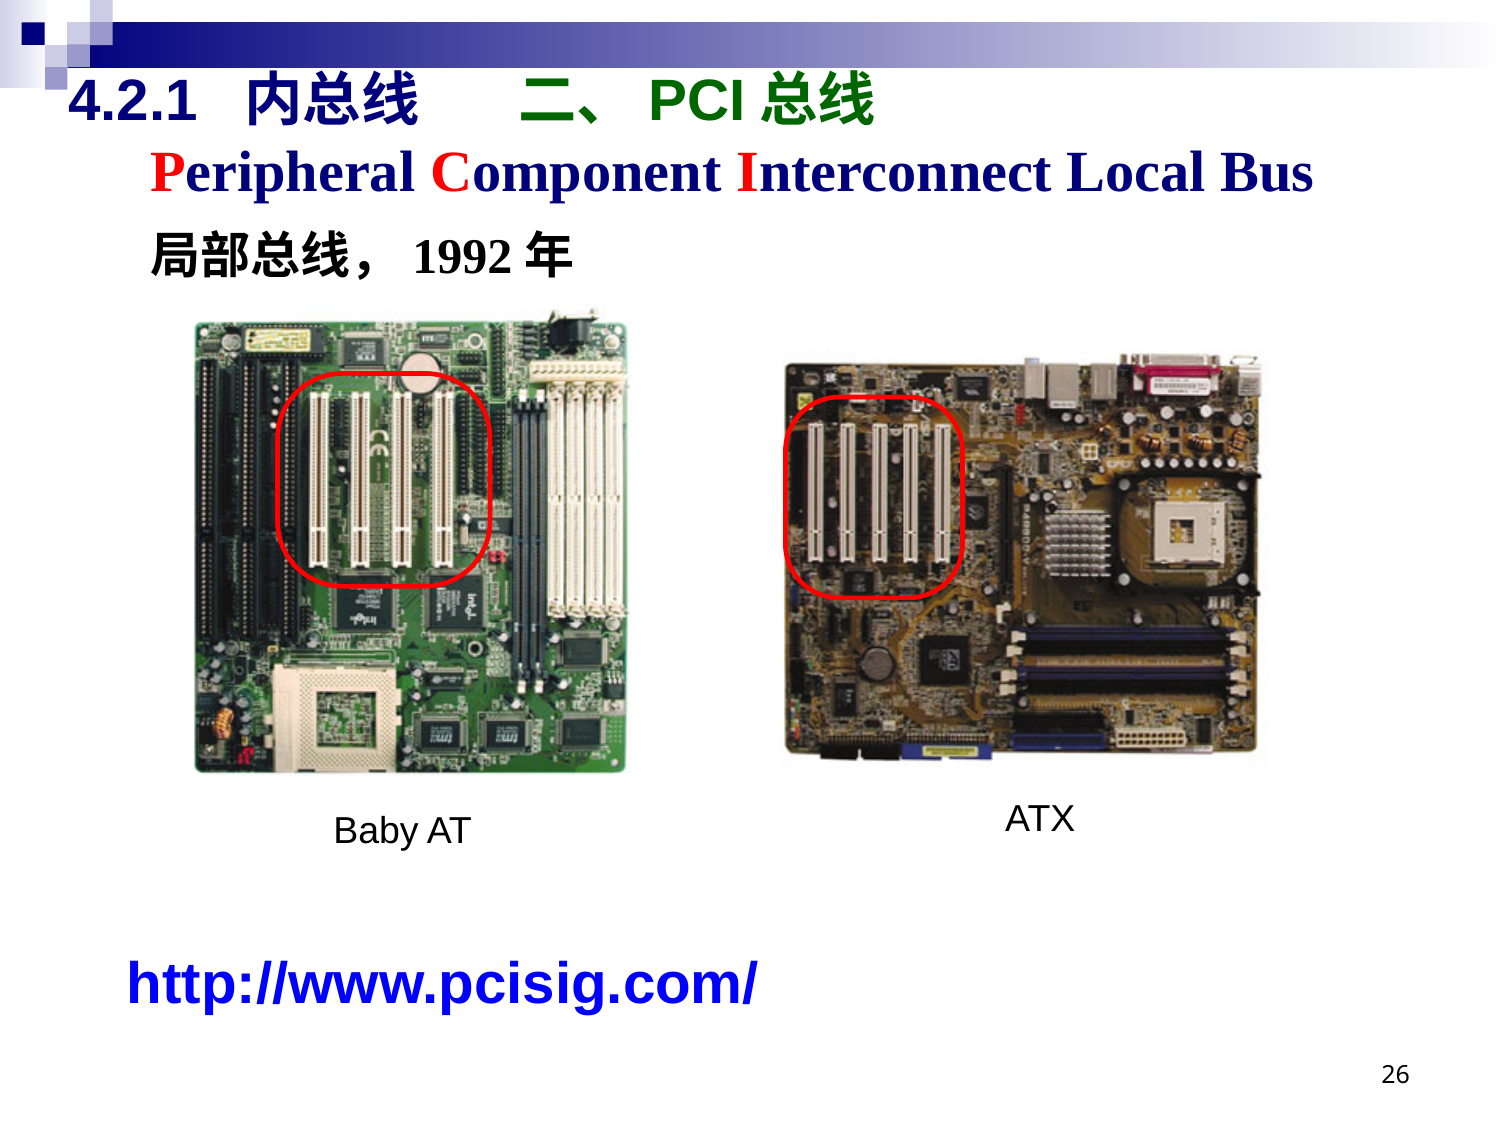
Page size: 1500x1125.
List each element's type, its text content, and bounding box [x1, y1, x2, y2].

text_box 局部总线，1992年 [135, 215, 703, 291]
text_box http://www.pcisig.com/ [112, 937, 1093, 1023]
picture [189, 302, 631, 777]
picture [780, 349, 1270, 769]
text_box Peripheral Component Interconnect Local Bus [135, 125, 1447, 220]
text_box Baby AT [296, 798, 510, 859]
slide_number 26 [1074, 1046, 1426, 1101]
text_box ATX [969, 786, 1112, 847]
title 4.2.1 内总线 二、PCI总线 [52, 54, 1471, 150]
